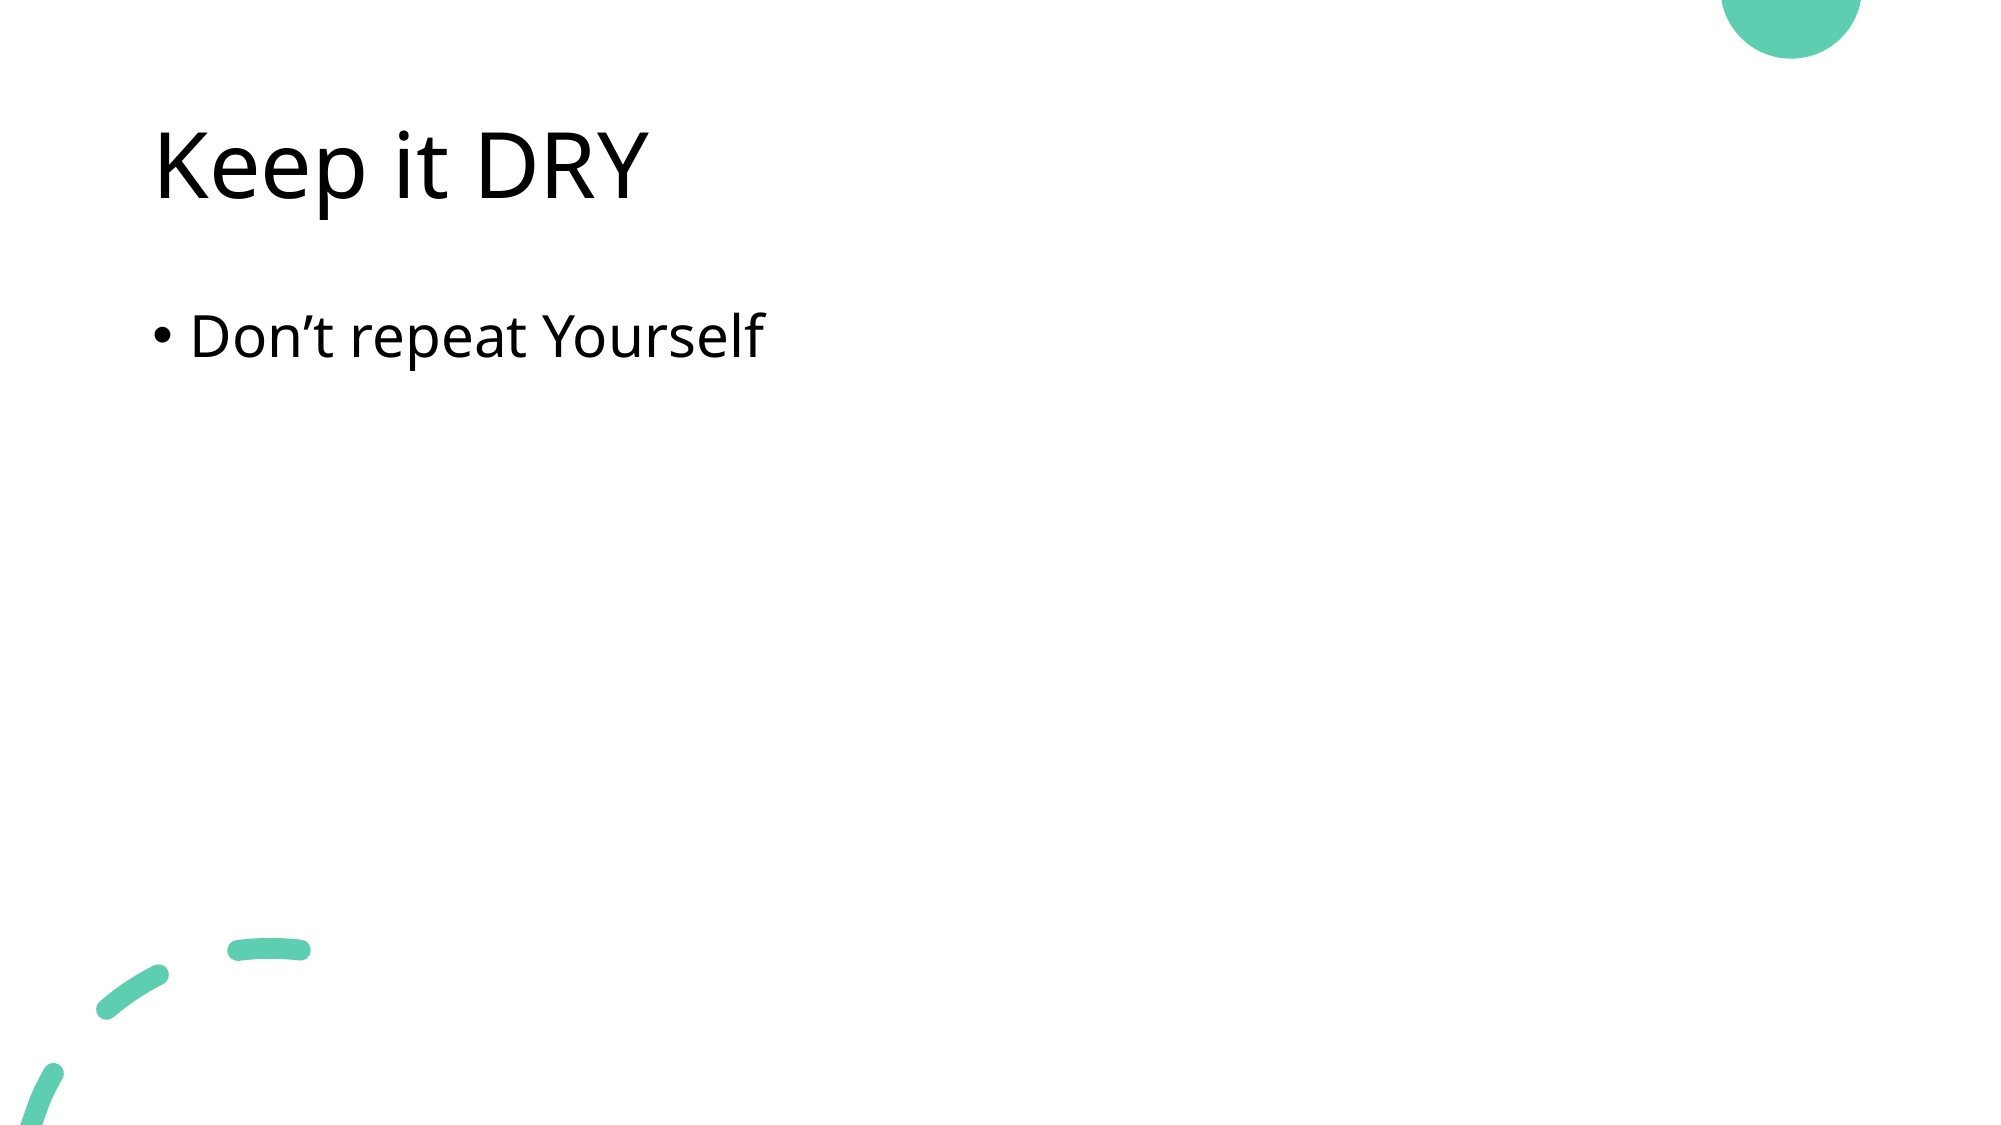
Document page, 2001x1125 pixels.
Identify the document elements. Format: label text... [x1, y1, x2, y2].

list Don’t repeat Yourself [137, 299, 1863, 933]
title Keep it DRY [137, 59, 1863, 278]
